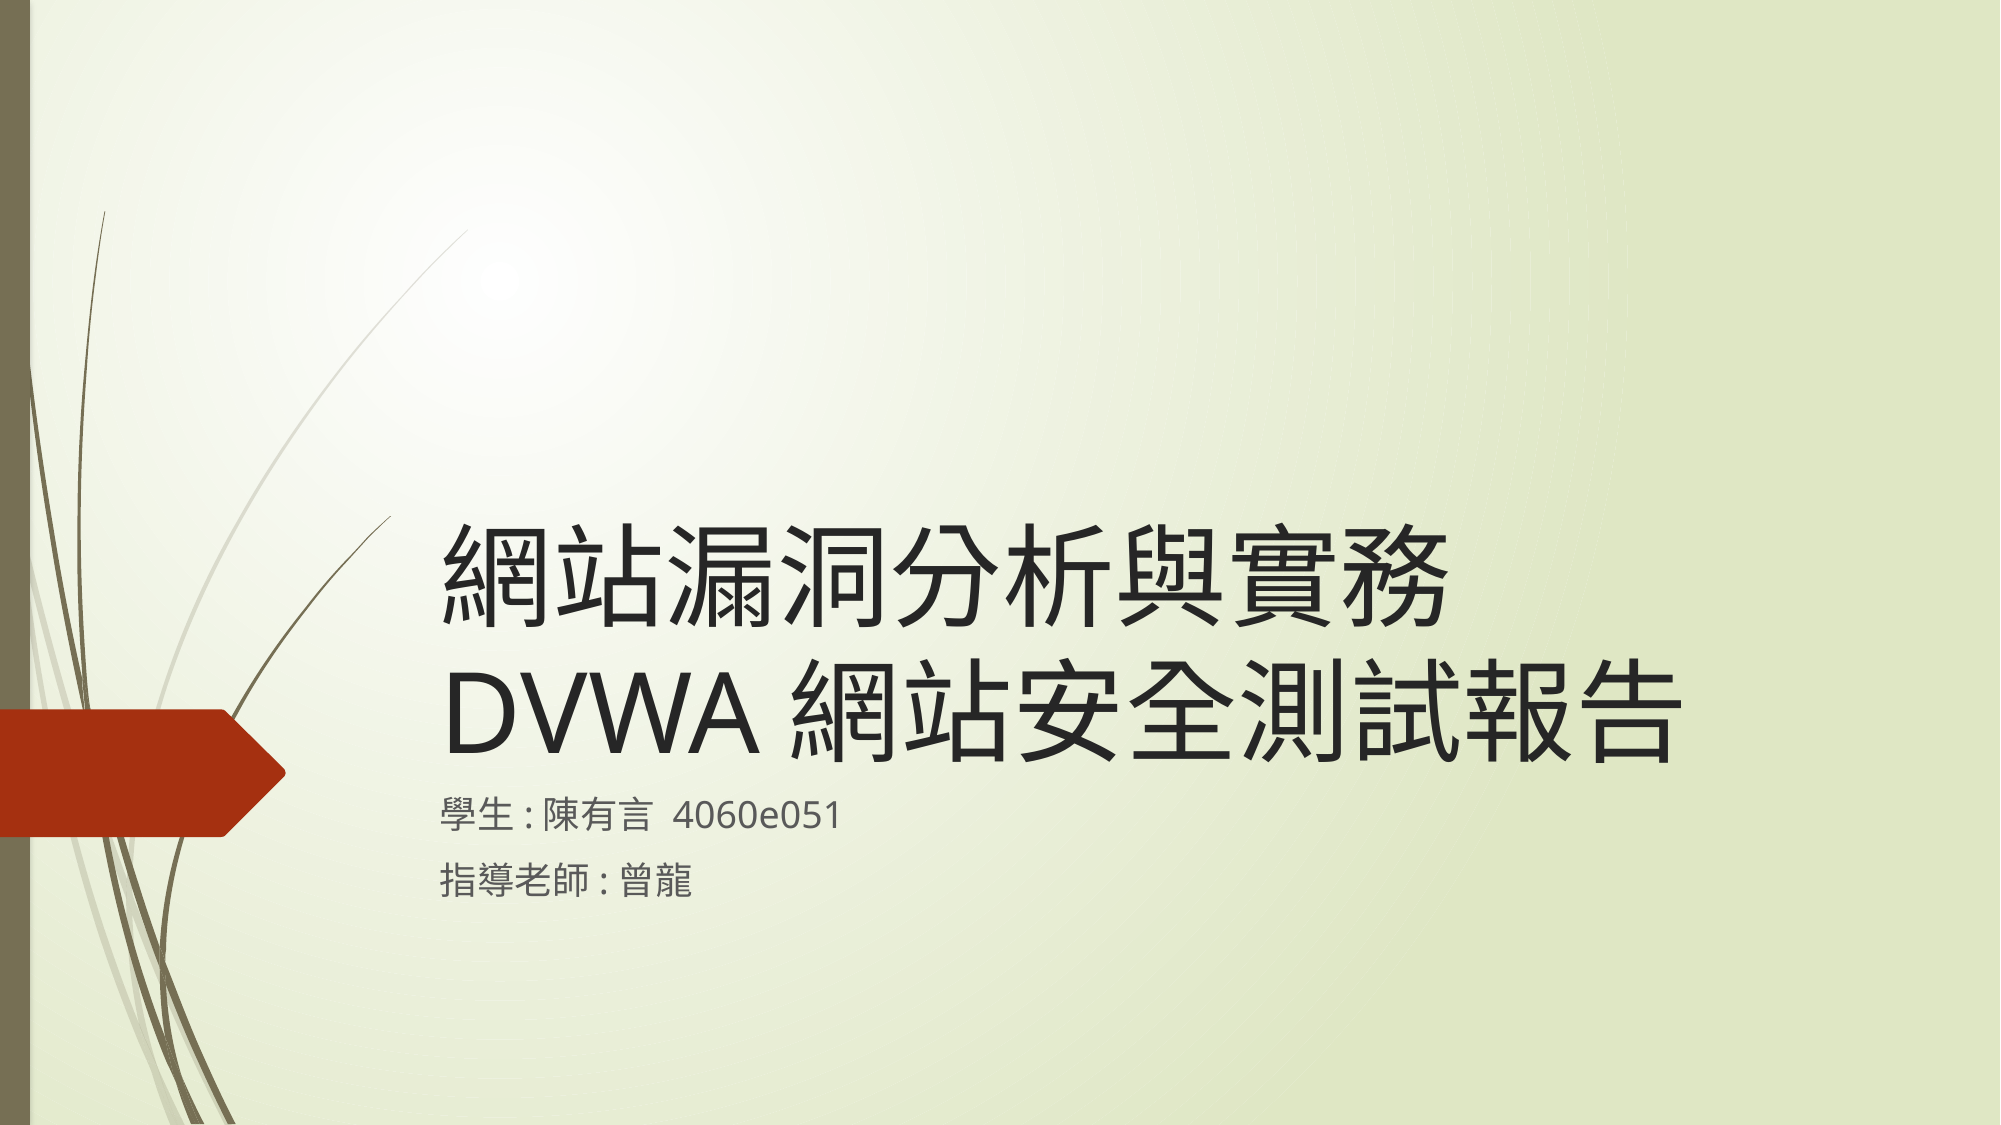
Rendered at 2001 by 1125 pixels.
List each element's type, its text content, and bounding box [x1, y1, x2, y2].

title 網站漏洞分析與實務 DVWA網站安全測試報告 [424, 412, 1888, 783]
subtitle 學生:陳有言 4060e051 指導老師:曾龍 [424, 783, 1888, 969]
